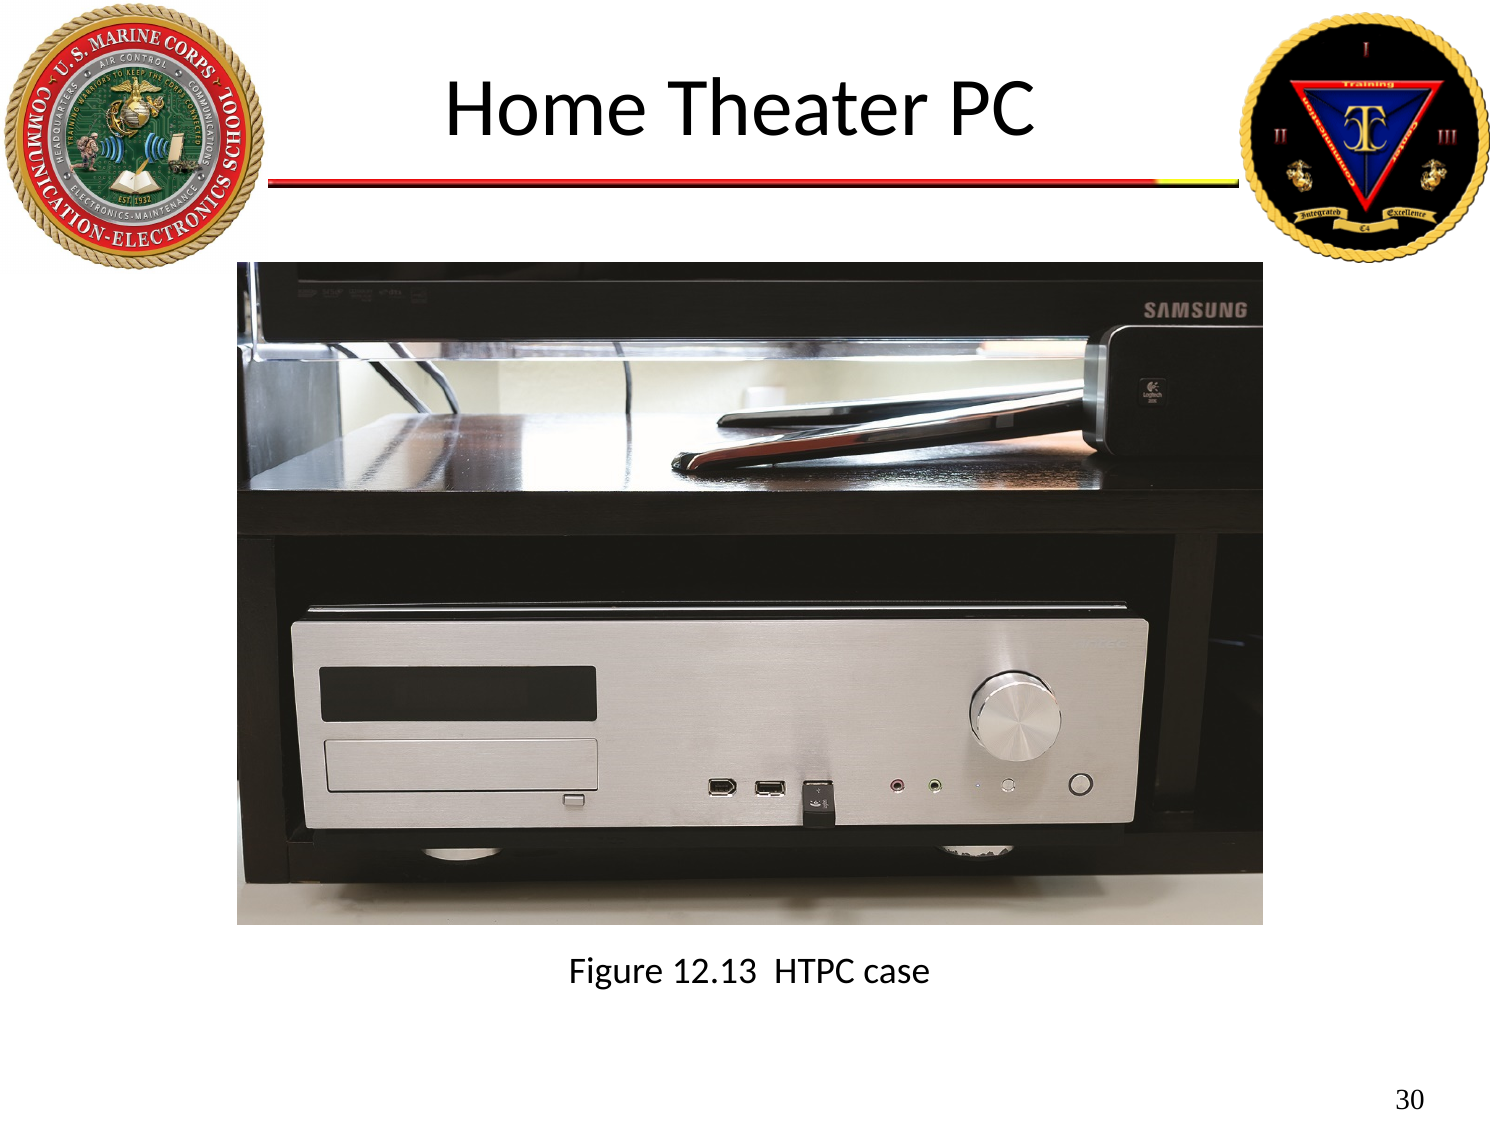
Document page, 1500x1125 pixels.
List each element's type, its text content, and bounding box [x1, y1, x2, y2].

picture [1239, 12, 1490, 263]
picture [0, 0, 268, 274]
title Home Theater PC [75, 45, 1425, 233]
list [236, 262, 1264, 926]
text_box Figure 12.13 HTPC case [554, 942, 946, 1000]
